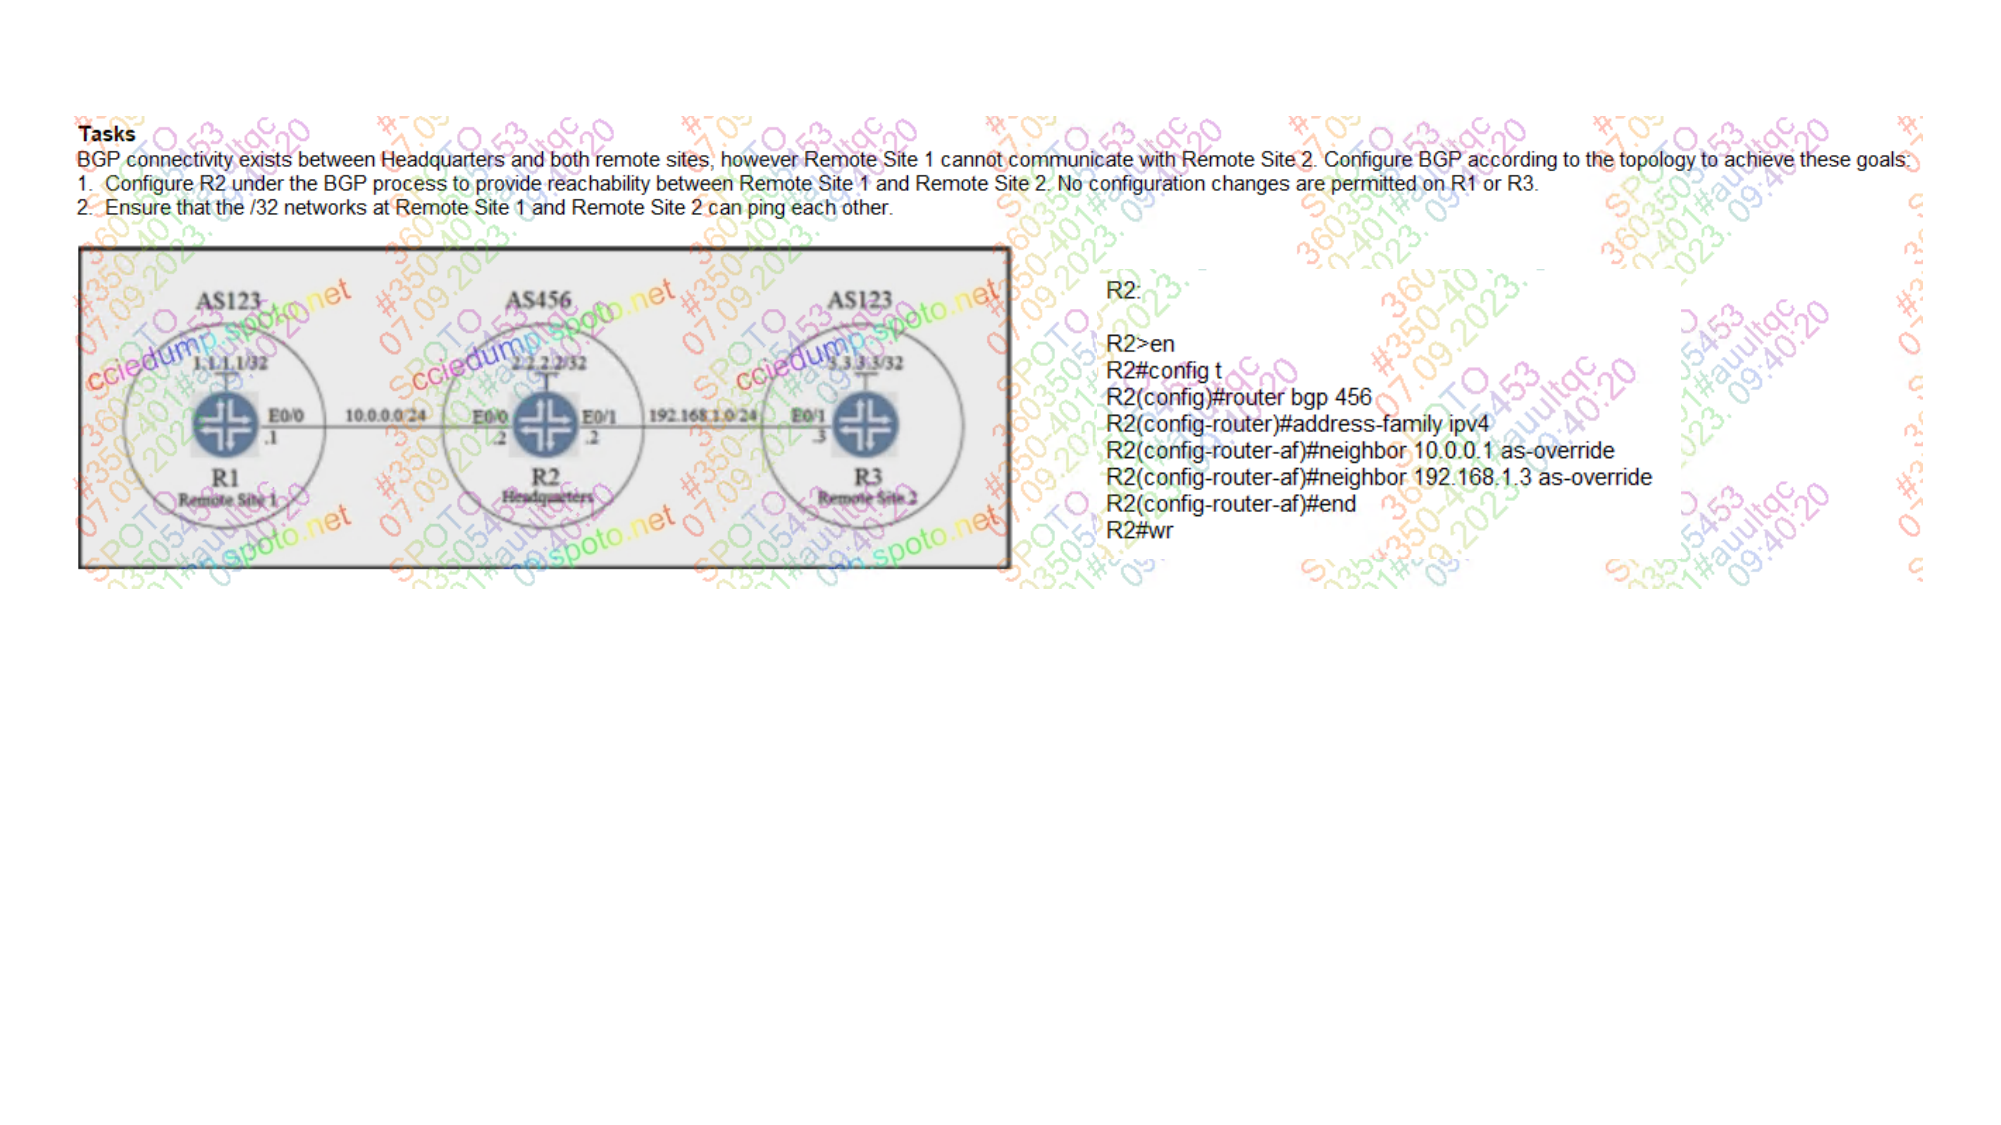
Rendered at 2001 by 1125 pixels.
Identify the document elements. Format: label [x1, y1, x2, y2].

list [70, 116, 1923, 589]
picture [1097, 269, 1681, 559]
